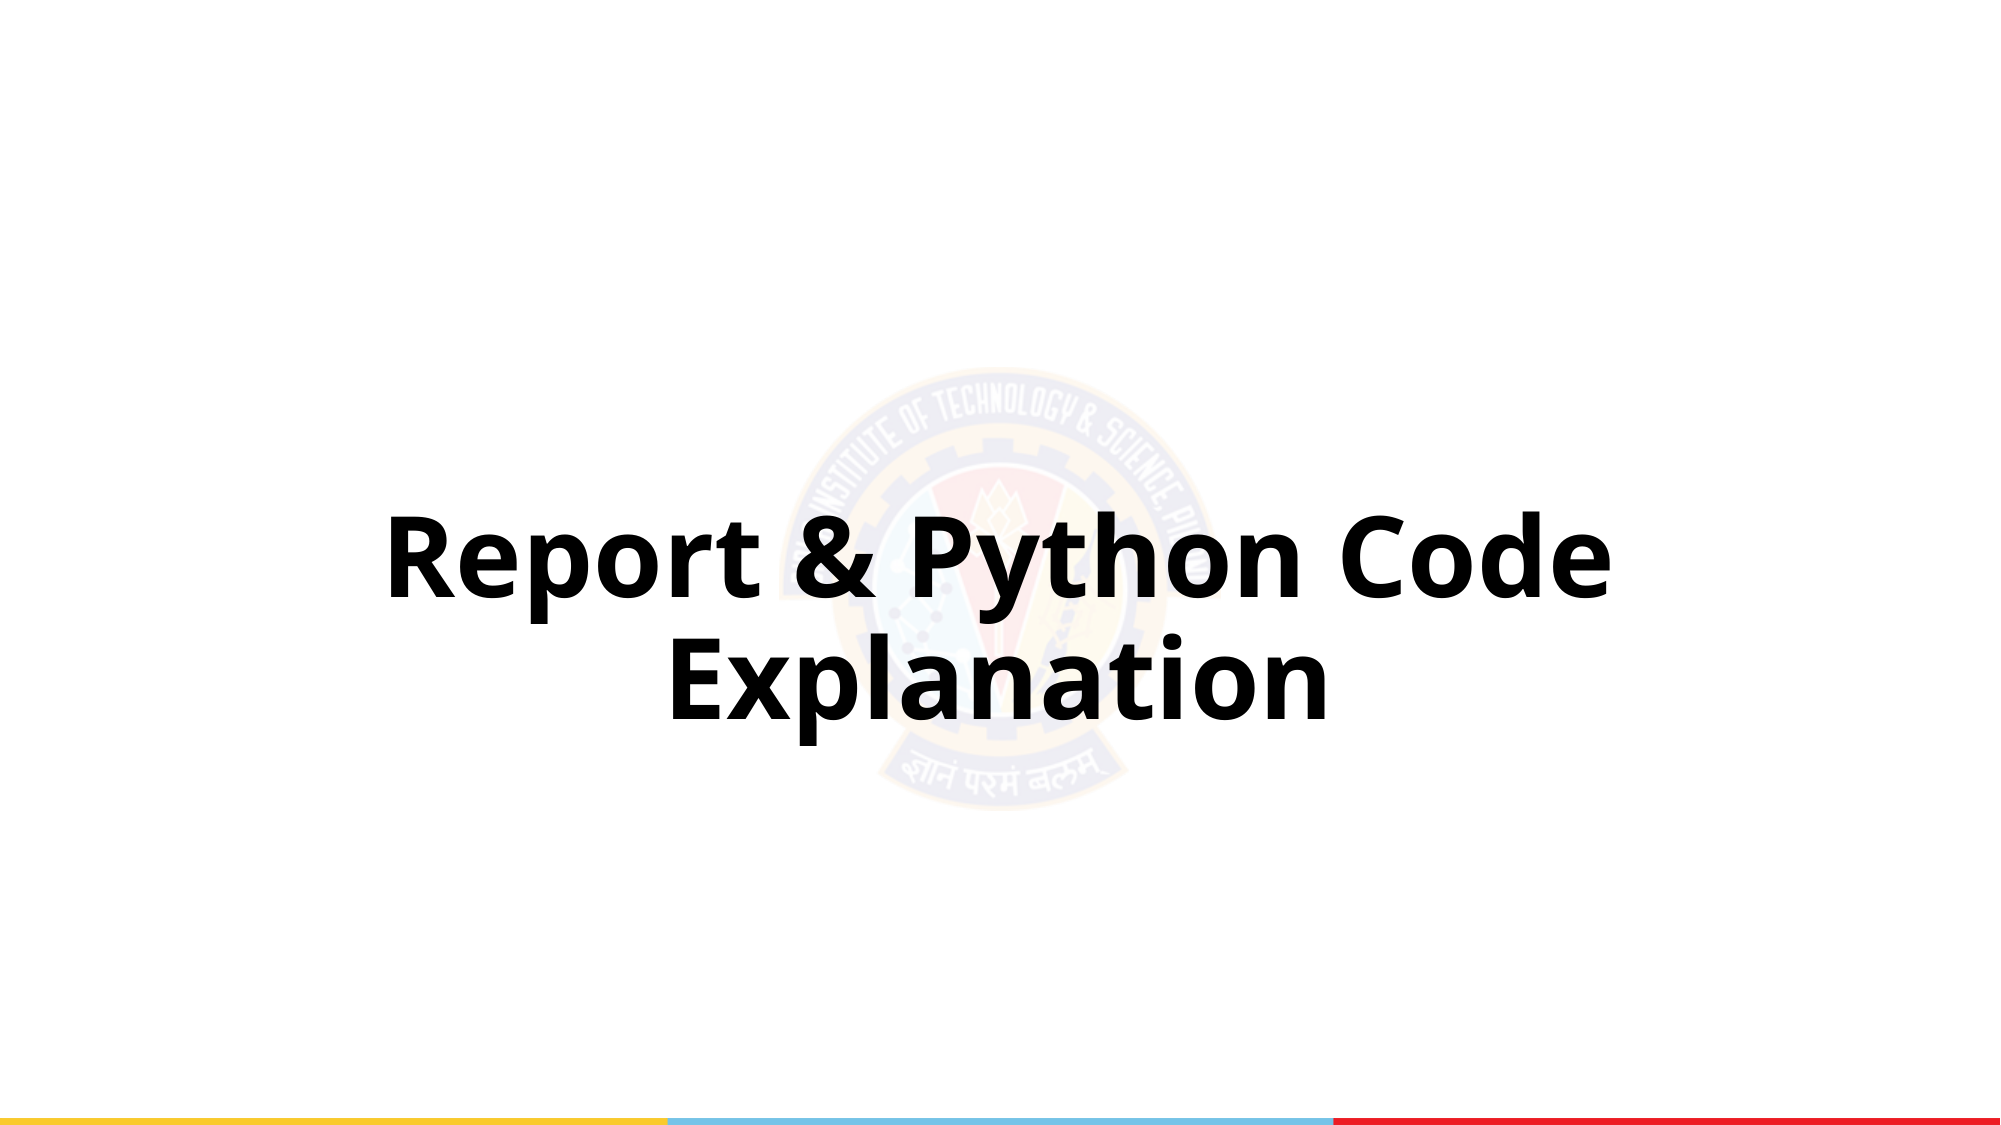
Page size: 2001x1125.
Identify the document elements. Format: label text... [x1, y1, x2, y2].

picture [0, 1118, 2000, 1125]
list Report & Python Code Explanation [136, 262, 1862, 788]
